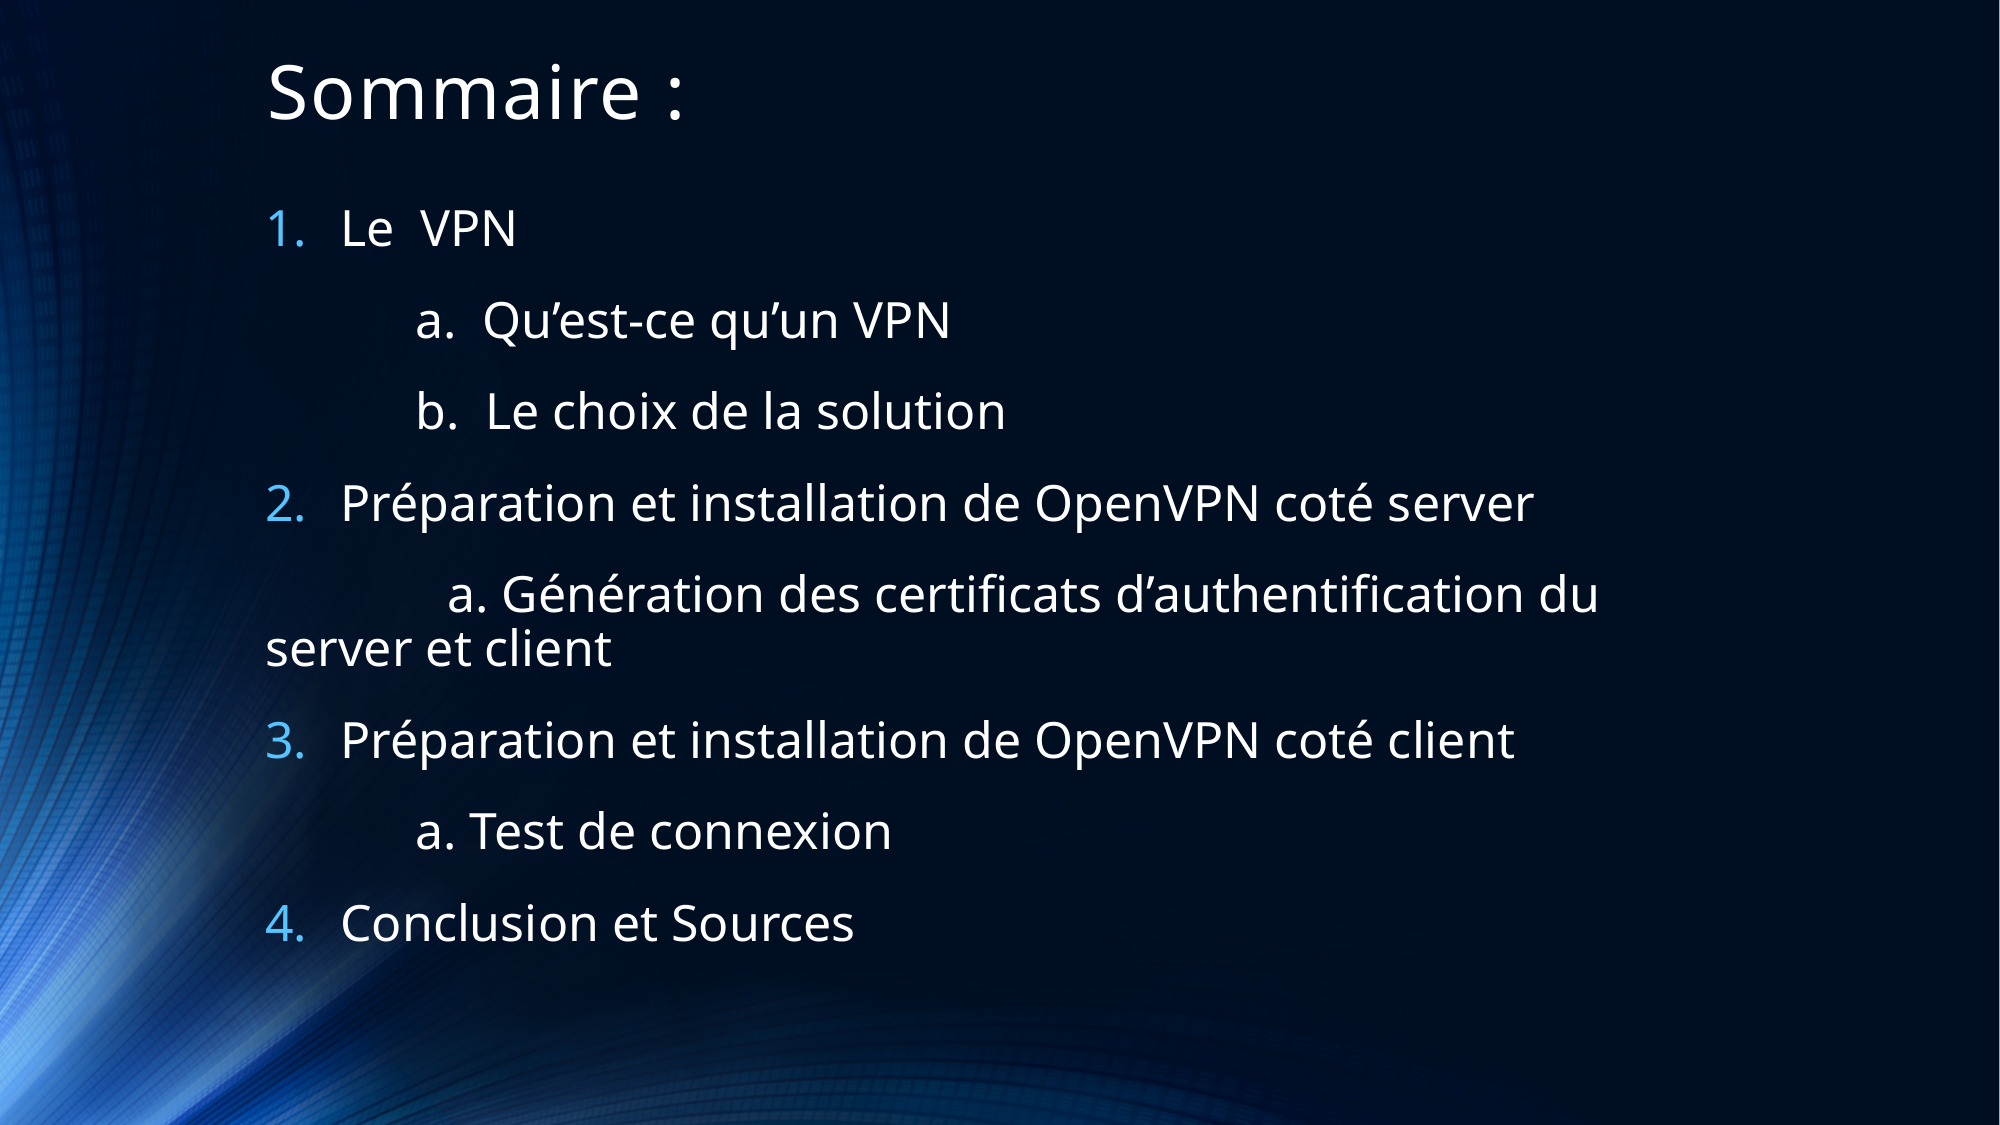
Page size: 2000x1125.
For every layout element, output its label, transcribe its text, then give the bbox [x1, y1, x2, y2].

picture [0, 0, 2000, 1125]
title Sommaire : [252, 0, 1753, 144]
list Le VPN a. Qu’est-ce qu’un VPN b. Le choix de la solution Préparation et installation de OpenVPN coté server a. Génération des certificats d’authentification du server et client Préparation et installation de OpenVPN coté client a. Test de connexion Conclusion et Sources [250, 196, 1749, 978]
